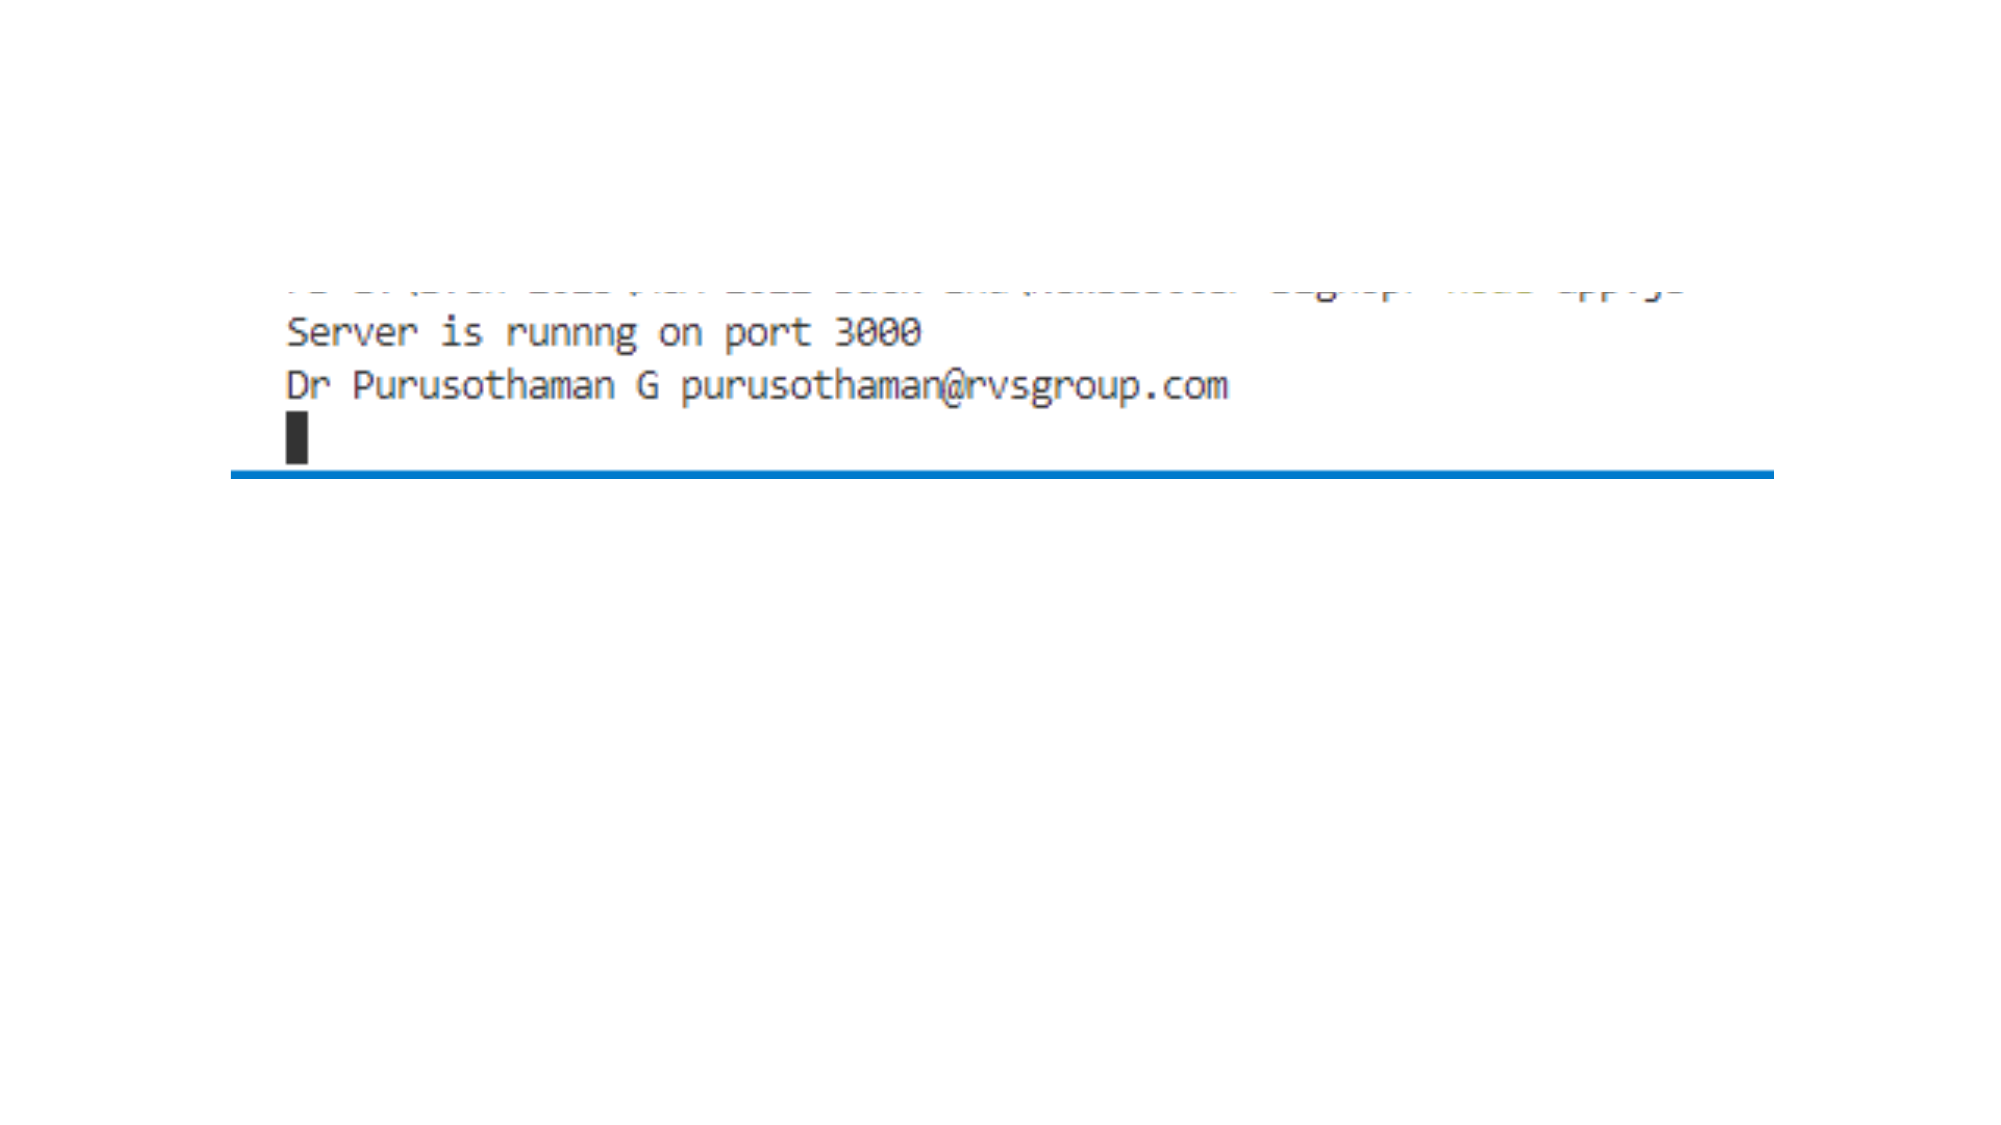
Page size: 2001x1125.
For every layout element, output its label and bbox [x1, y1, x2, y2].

picture [230, 292, 1774, 479]
